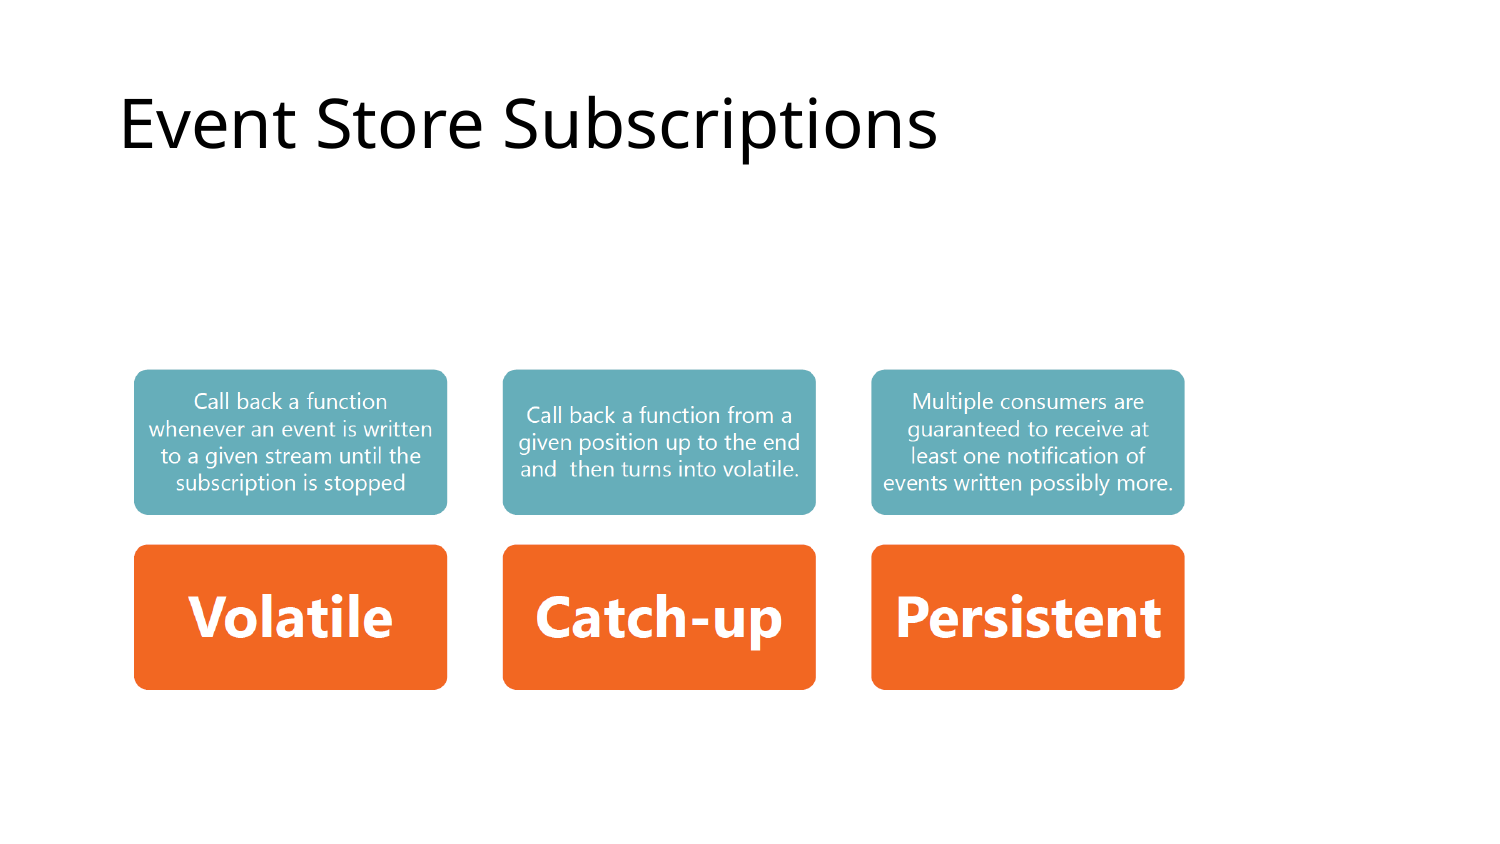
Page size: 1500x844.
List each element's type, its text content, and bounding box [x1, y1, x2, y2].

picture [127, 360, 1196, 702]
title Event Store Subscriptions [103, 44, 1397, 208]
